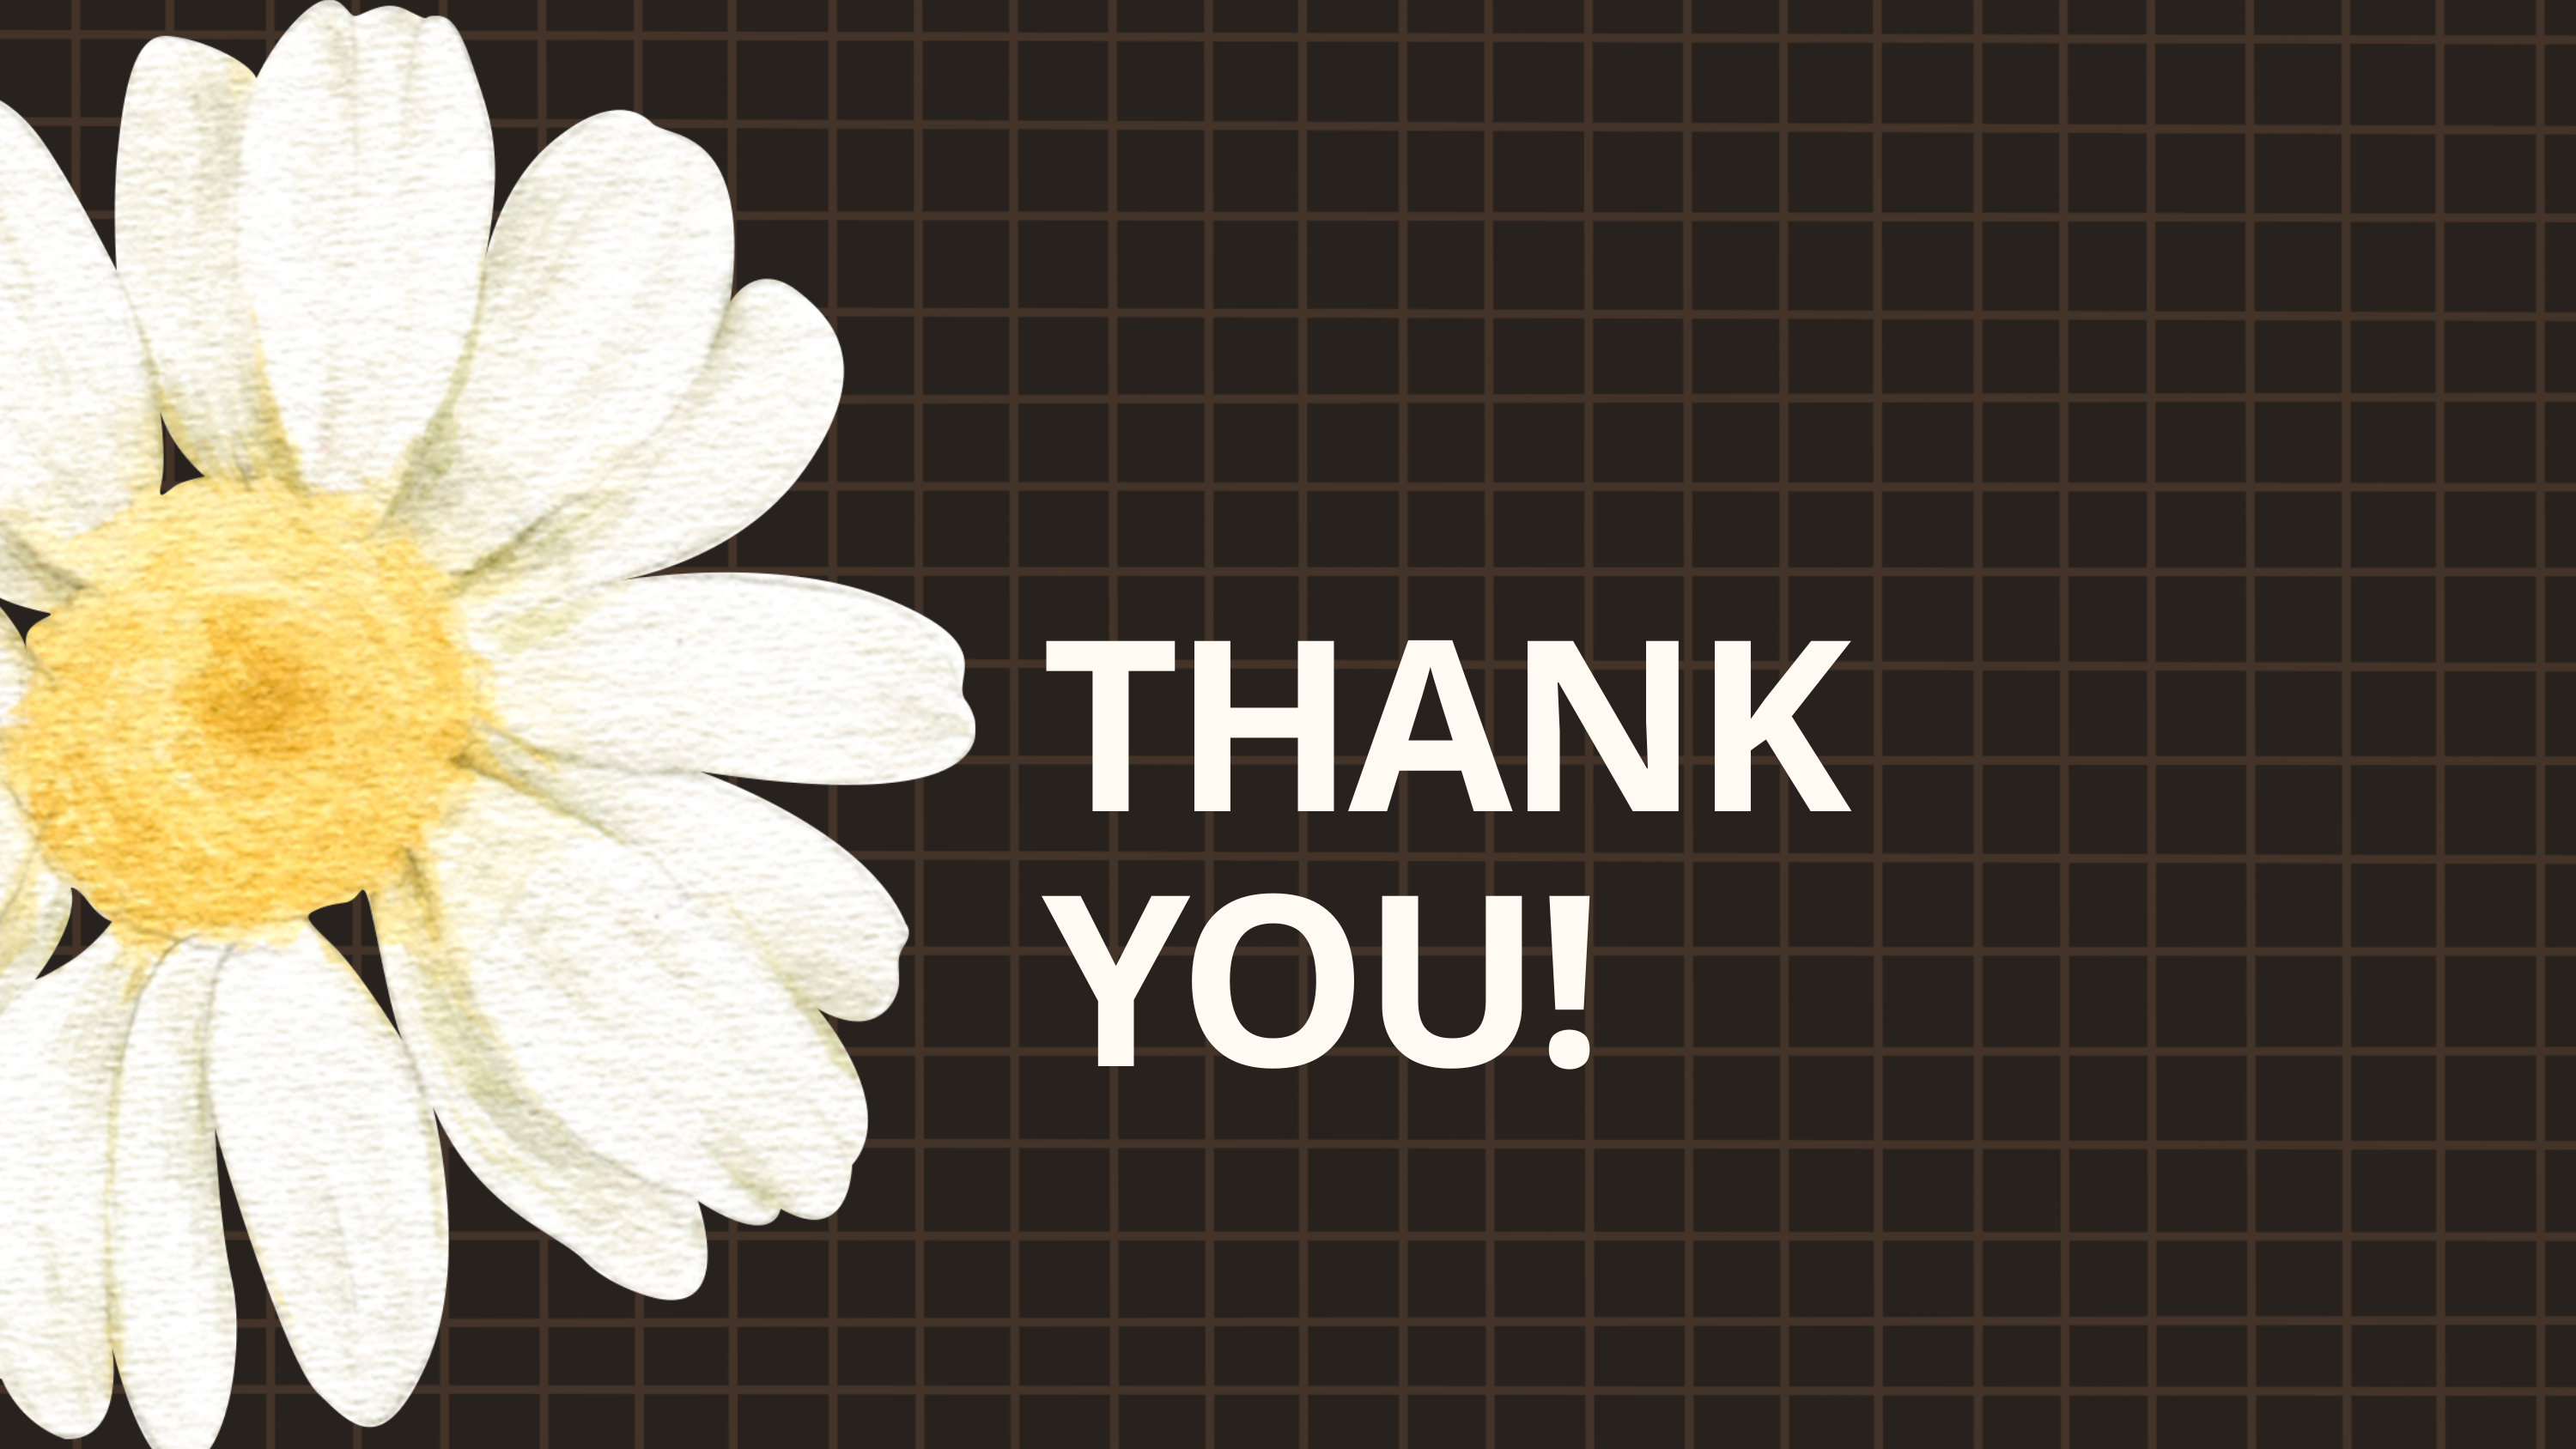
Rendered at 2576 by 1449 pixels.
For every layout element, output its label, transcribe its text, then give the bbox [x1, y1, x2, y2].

text_box [0, 0, 976, 1449]
text_box [976, 0, 2576, 1449]
text_box THANK YOU! [1042, 603, 2432, 1114]
